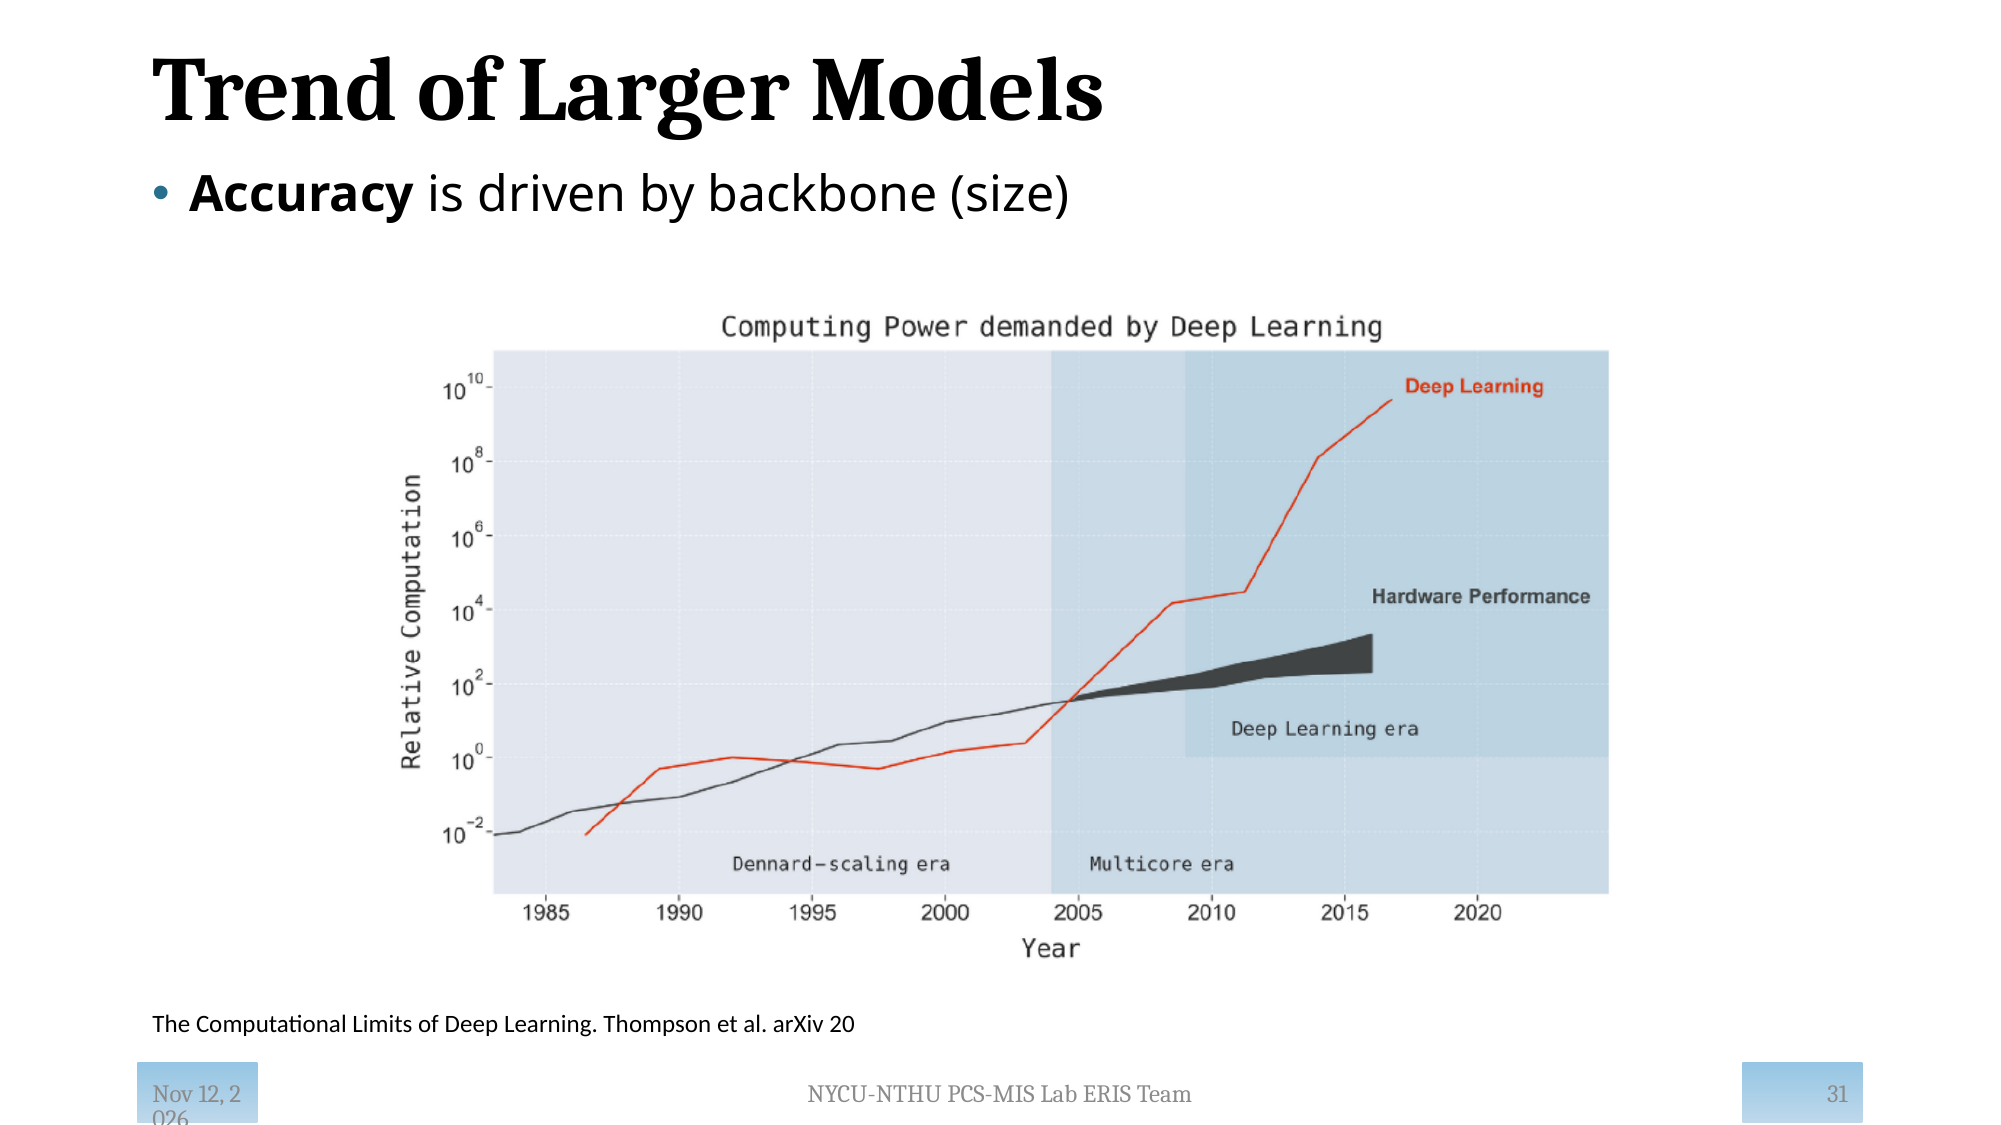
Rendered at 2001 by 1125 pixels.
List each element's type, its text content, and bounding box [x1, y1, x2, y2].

picture [374, 305, 1623, 976]
slide_number Feb-25 [137, 1062, 258, 1123]
title Trend of Larger Models [137, 25, 1863, 156]
slide_number 31 [1742, 1062, 1863, 1123]
list Accuracy is driven by backbone (size) [137, 161, 1863, 947]
list The Computational Limits of Deep Learning. Thompson et al. arXiv 20 [137, 1003, 1863, 1058]
footer NYCU-NTHU PCS-MIS Lab ERIS Team [662, 1062, 1338, 1123]
